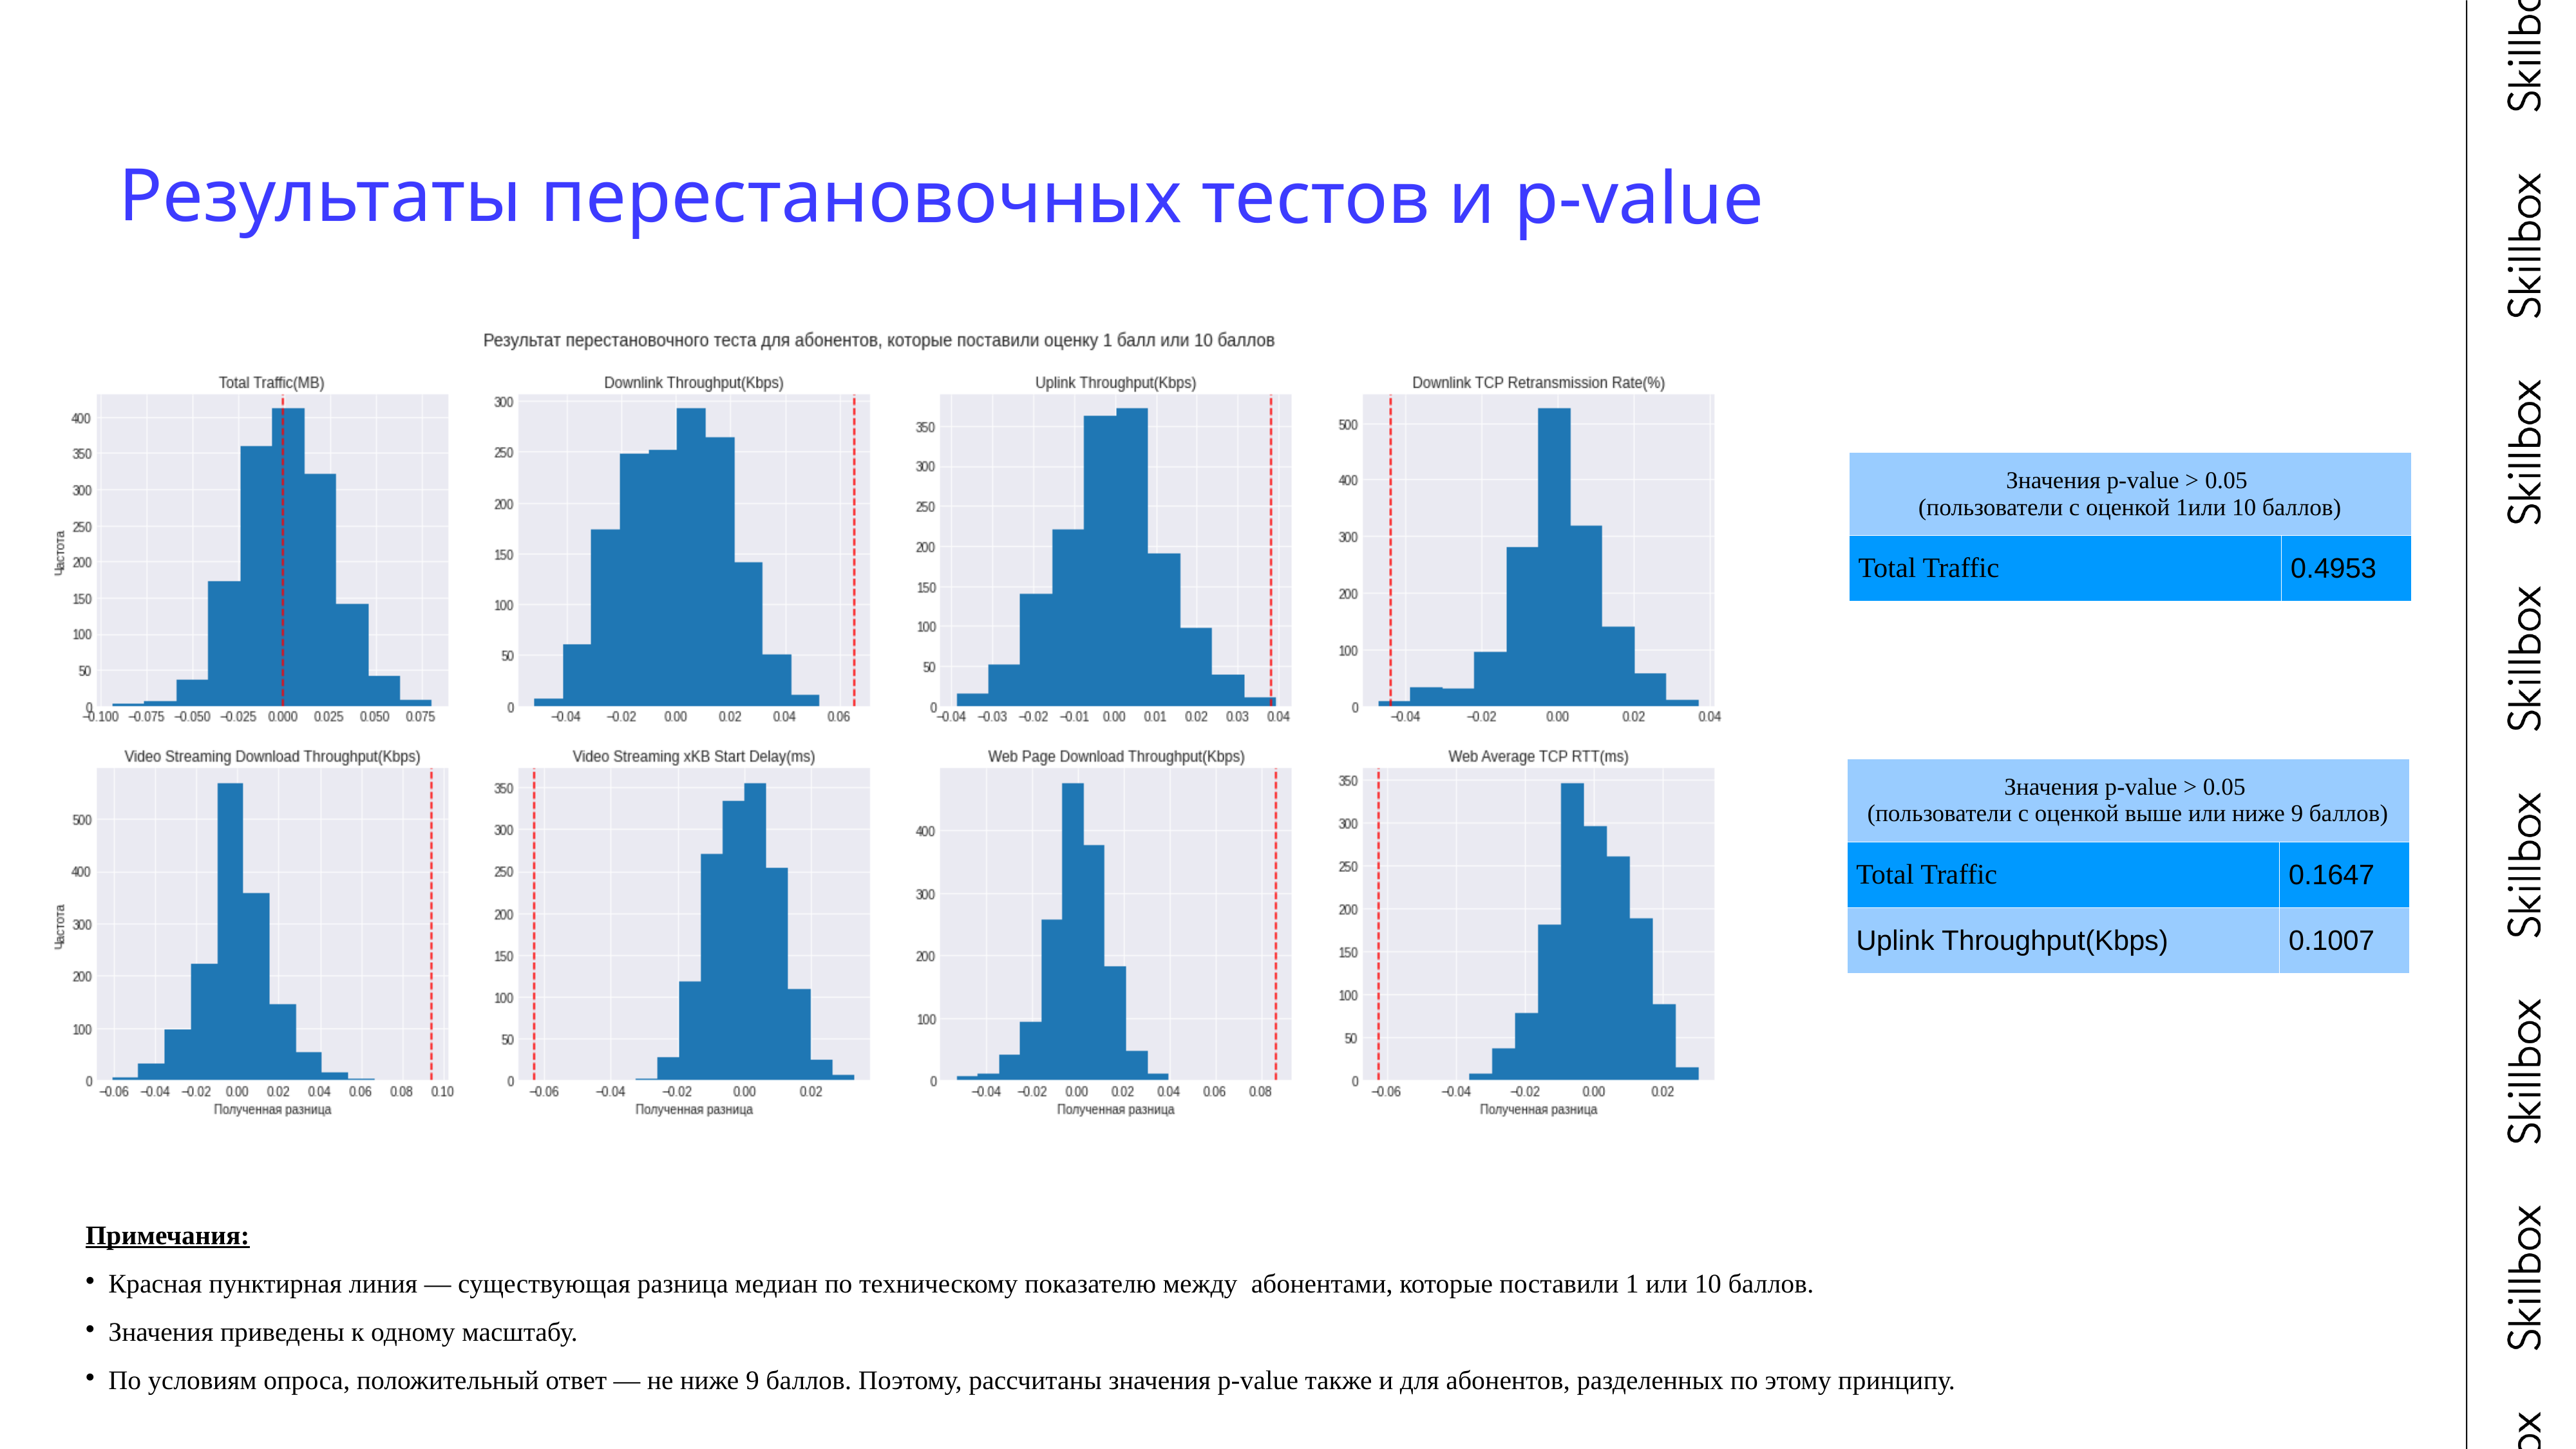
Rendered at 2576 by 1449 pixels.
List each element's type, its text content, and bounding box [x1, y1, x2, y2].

table_cell 0.4953 [2282, 536, 2411, 601]
table_cell 0.1647 [2280, 842, 2409, 907]
picture [46, 323, 1731, 1125]
table_cell Total Traffiс [1850, 536, 2281, 601]
picture [2465, 0, 2541, 1449]
table_cell Uplink Throughput(Kbps) [1848, 908, 2279, 973]
table_cell Total Traffiс [1848, 842, 2279, 907]
text_box Результаты перестановочных тестов и p-value [113, 143, 2035, 245]
table_cell 0.1007 [2280, 908, 2409, 973]
table_header Значения p-value > 0.05 (пользователи с оценкой 1или 10 баллов) [1850, 453, 2411, 535]
table_header Значения p-value > 0.05 (пользователи с оценкой выше или ниже 9 баллов) [1848, 759, 2409, 842]
text_box Примечания: Красная пунктирная линия — существующая разница медиан по техническому показателю между абонентами, которые поставили 1 или 10 баллов. Значения приведены к одному масштабу. По условиям опроса, положительный ответ — не ниже 9 баллов. Поэтому, рассчитаны значения p-value также и для абонентов, разделенных по этому принципу. [76, 1197, 2016, 1385]
